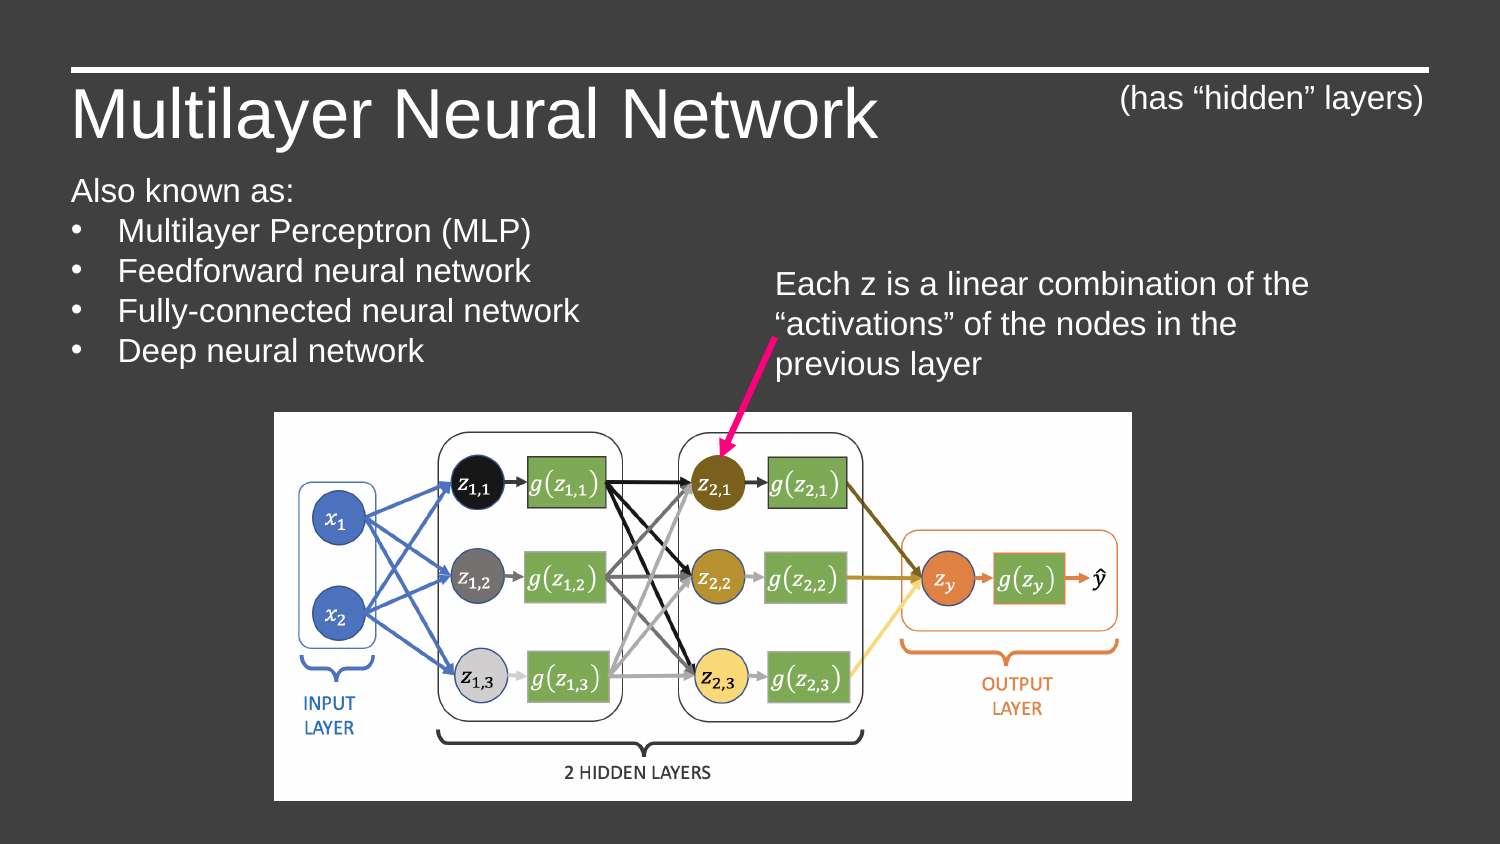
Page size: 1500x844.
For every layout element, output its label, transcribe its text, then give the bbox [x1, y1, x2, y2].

text_box Also known as: Multilayer Perceptron (MLP) Feedforward neural network Fully-connected neural network Deep neural network [70, 169, 610, 386]
text_box Each z is a linear combination of the “activations” of the nodes in the previous layer [775, 262, 1315, 413]
list Multilayer Neural Network [70, 67, 1430, 183]
text_box (has “hidden” layers) [1119, 75, 1270, 226]
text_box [719, 336, 776, 459]
picture [273, 411, 1132, 801]
